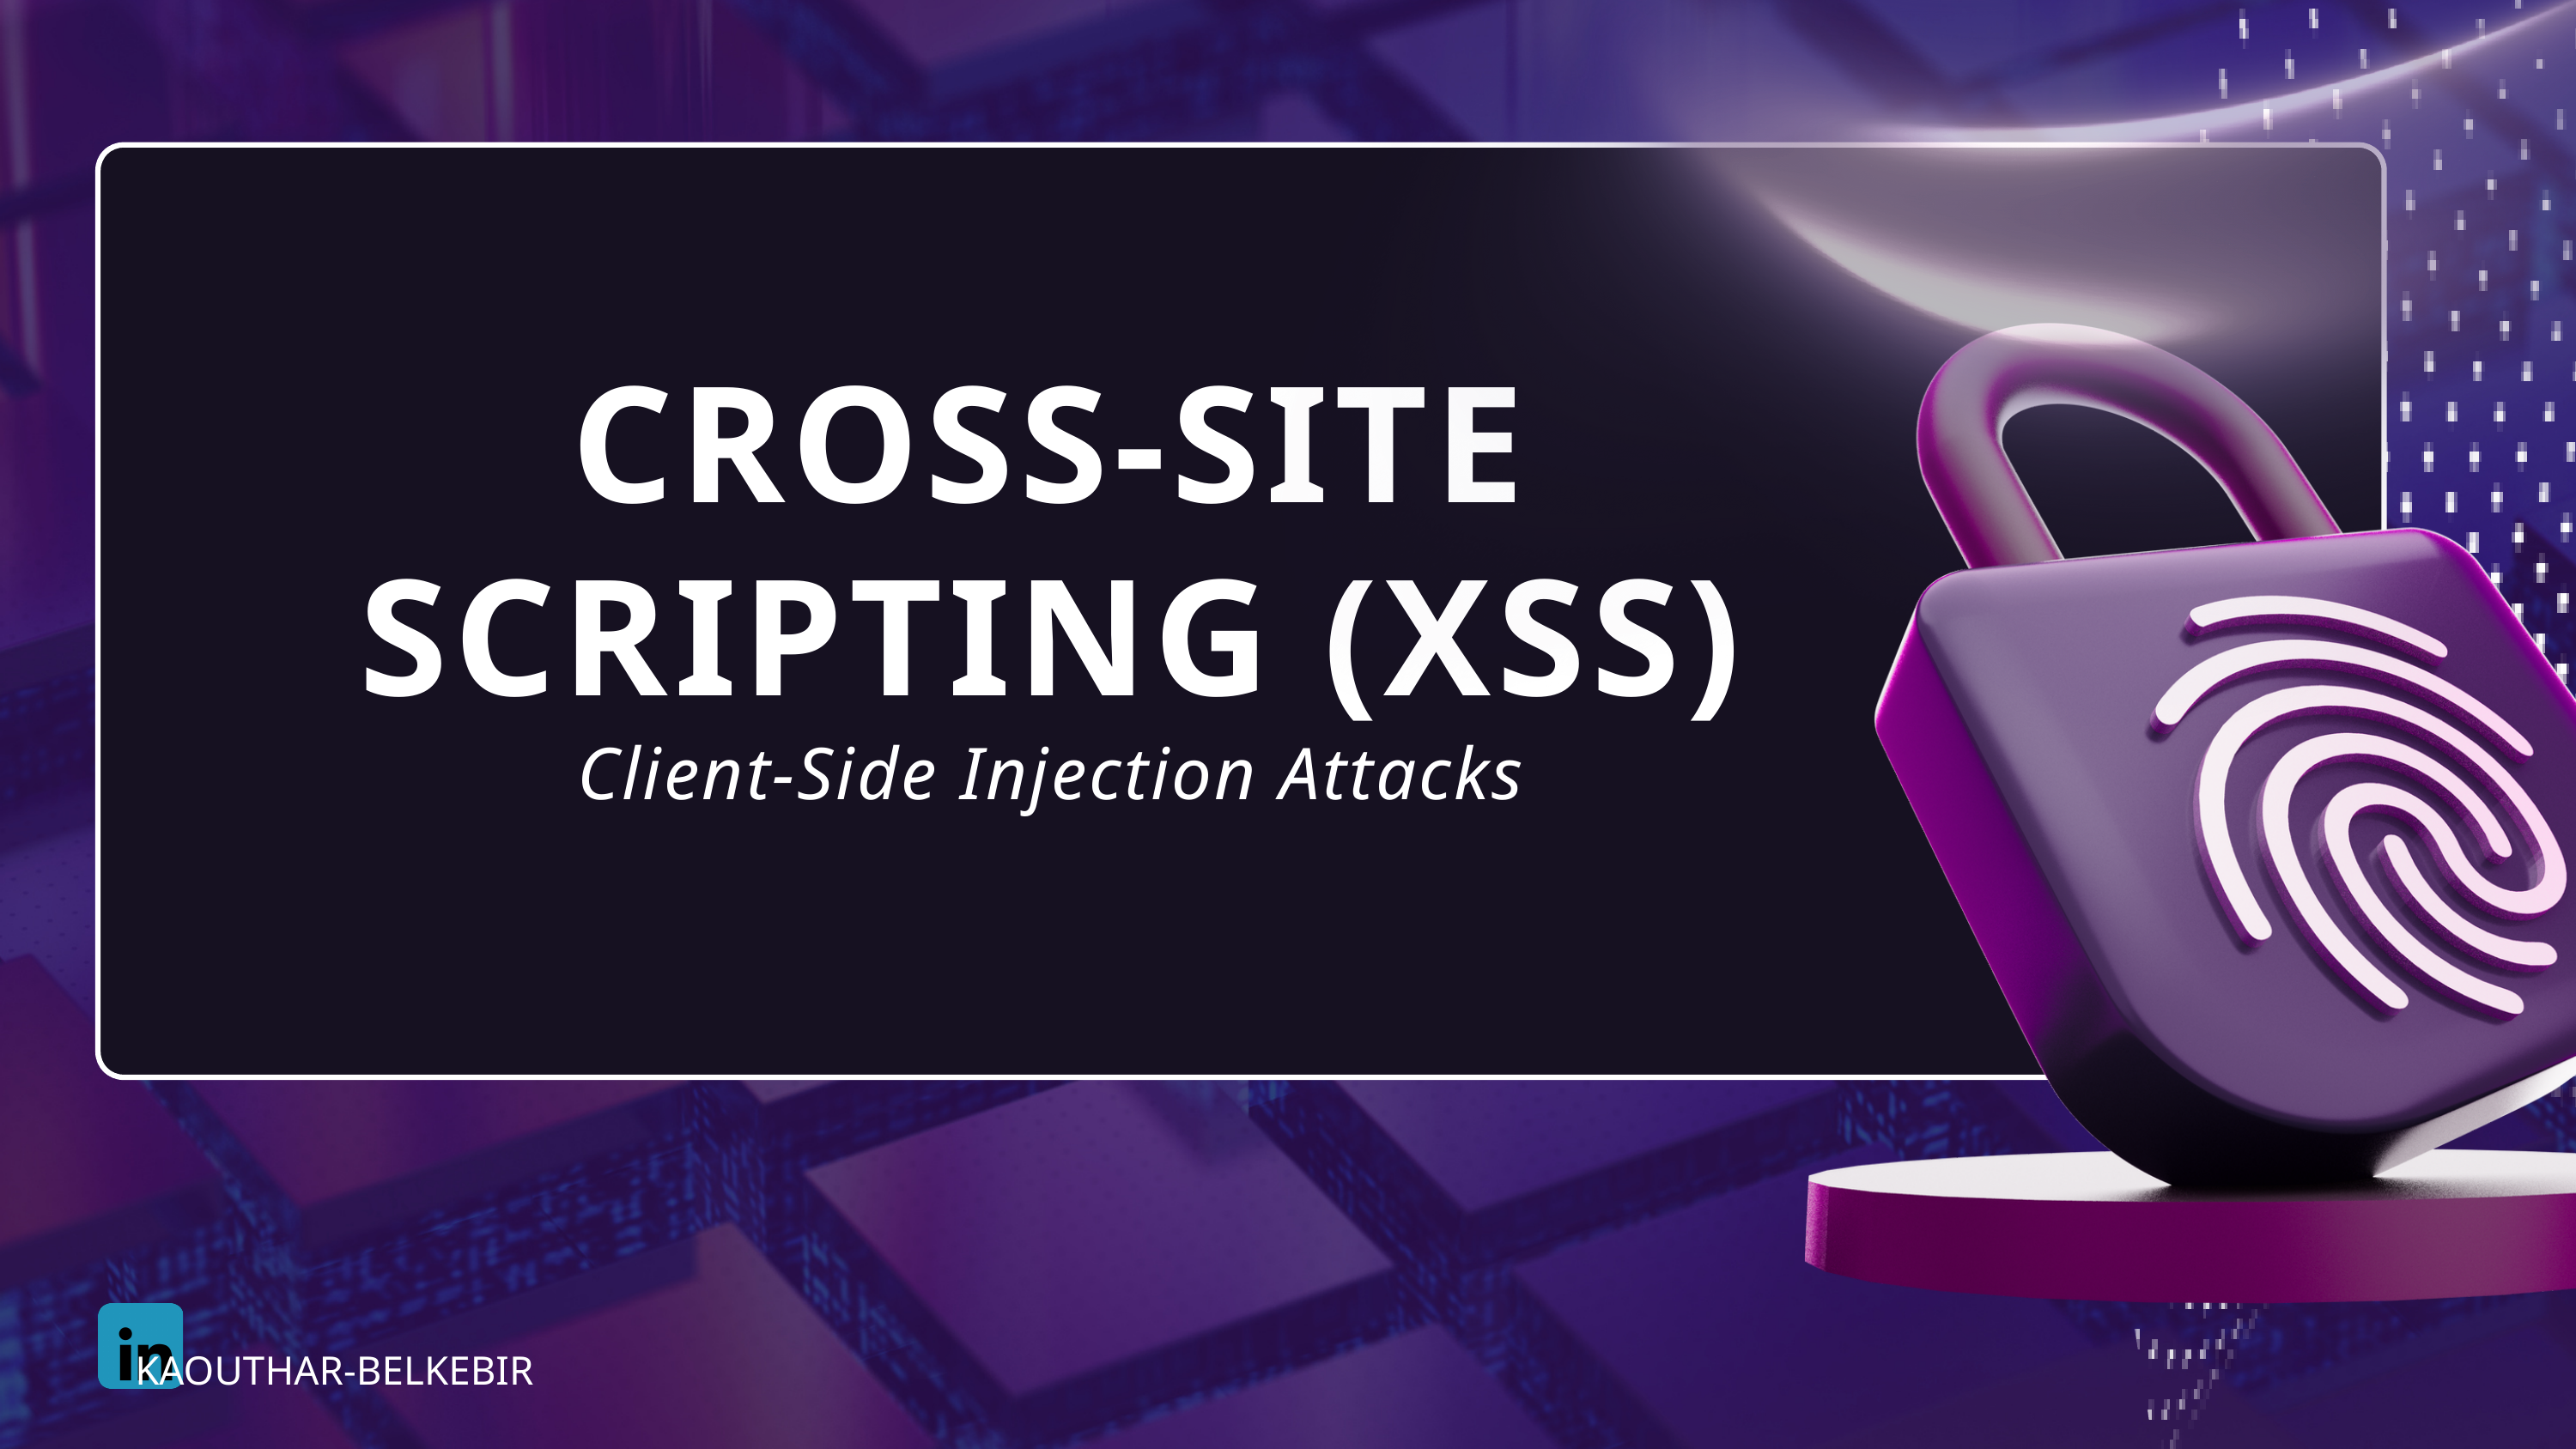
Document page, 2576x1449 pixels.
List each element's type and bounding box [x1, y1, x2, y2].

text_box [97, 144, 2385, 1078]
text_box [0, 0, 2153, 1449]
text_box [1804, 814, 2576, 1304]
text_box [1158, 0, 2576, 814]
text_box [2130, 1304, 2576, 1449]
text_box [97, 1303, 550, 1389]
